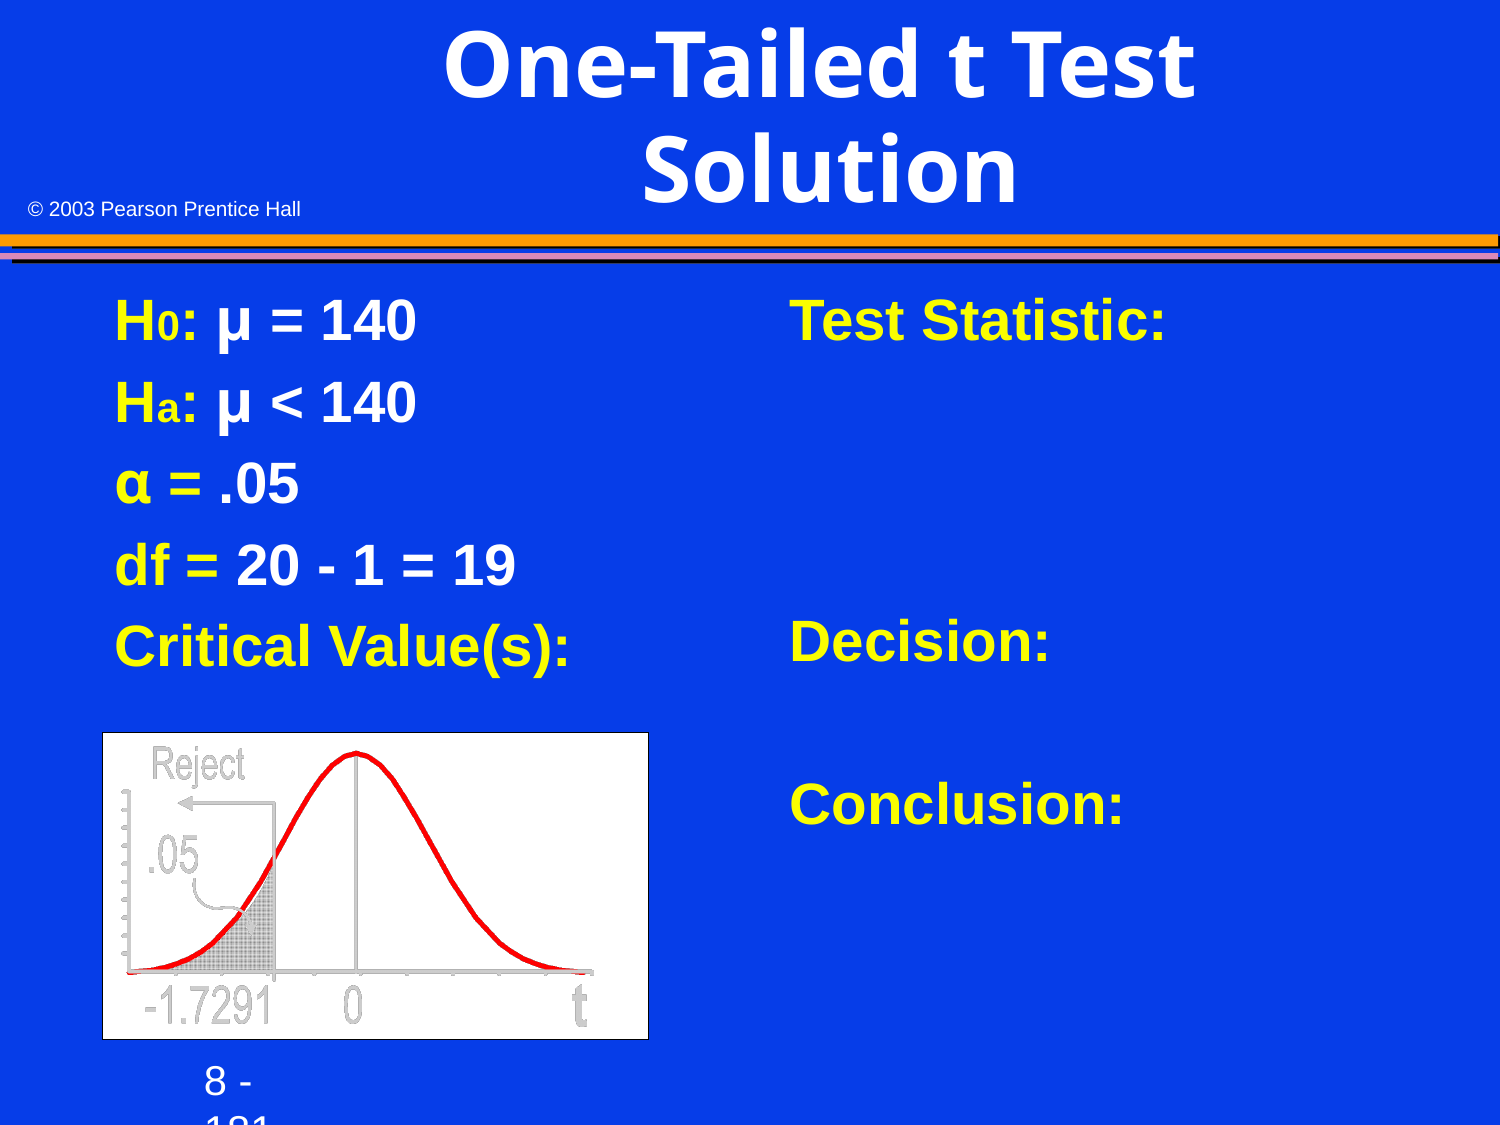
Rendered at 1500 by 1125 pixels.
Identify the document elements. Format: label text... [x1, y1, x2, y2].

title One-Tailed t Test Solution [275, 24, 1388, 213]
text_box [101, 732, 649, 1040]
text_box Test Statistic: Decision: Conclusion: [774, 274, 1400, 950]
list H0: μ = 140 Ha: μ < 140 α = .05 df = 20 - 1 = 19 Critical Value(s): [99, 275, 732, 950]
